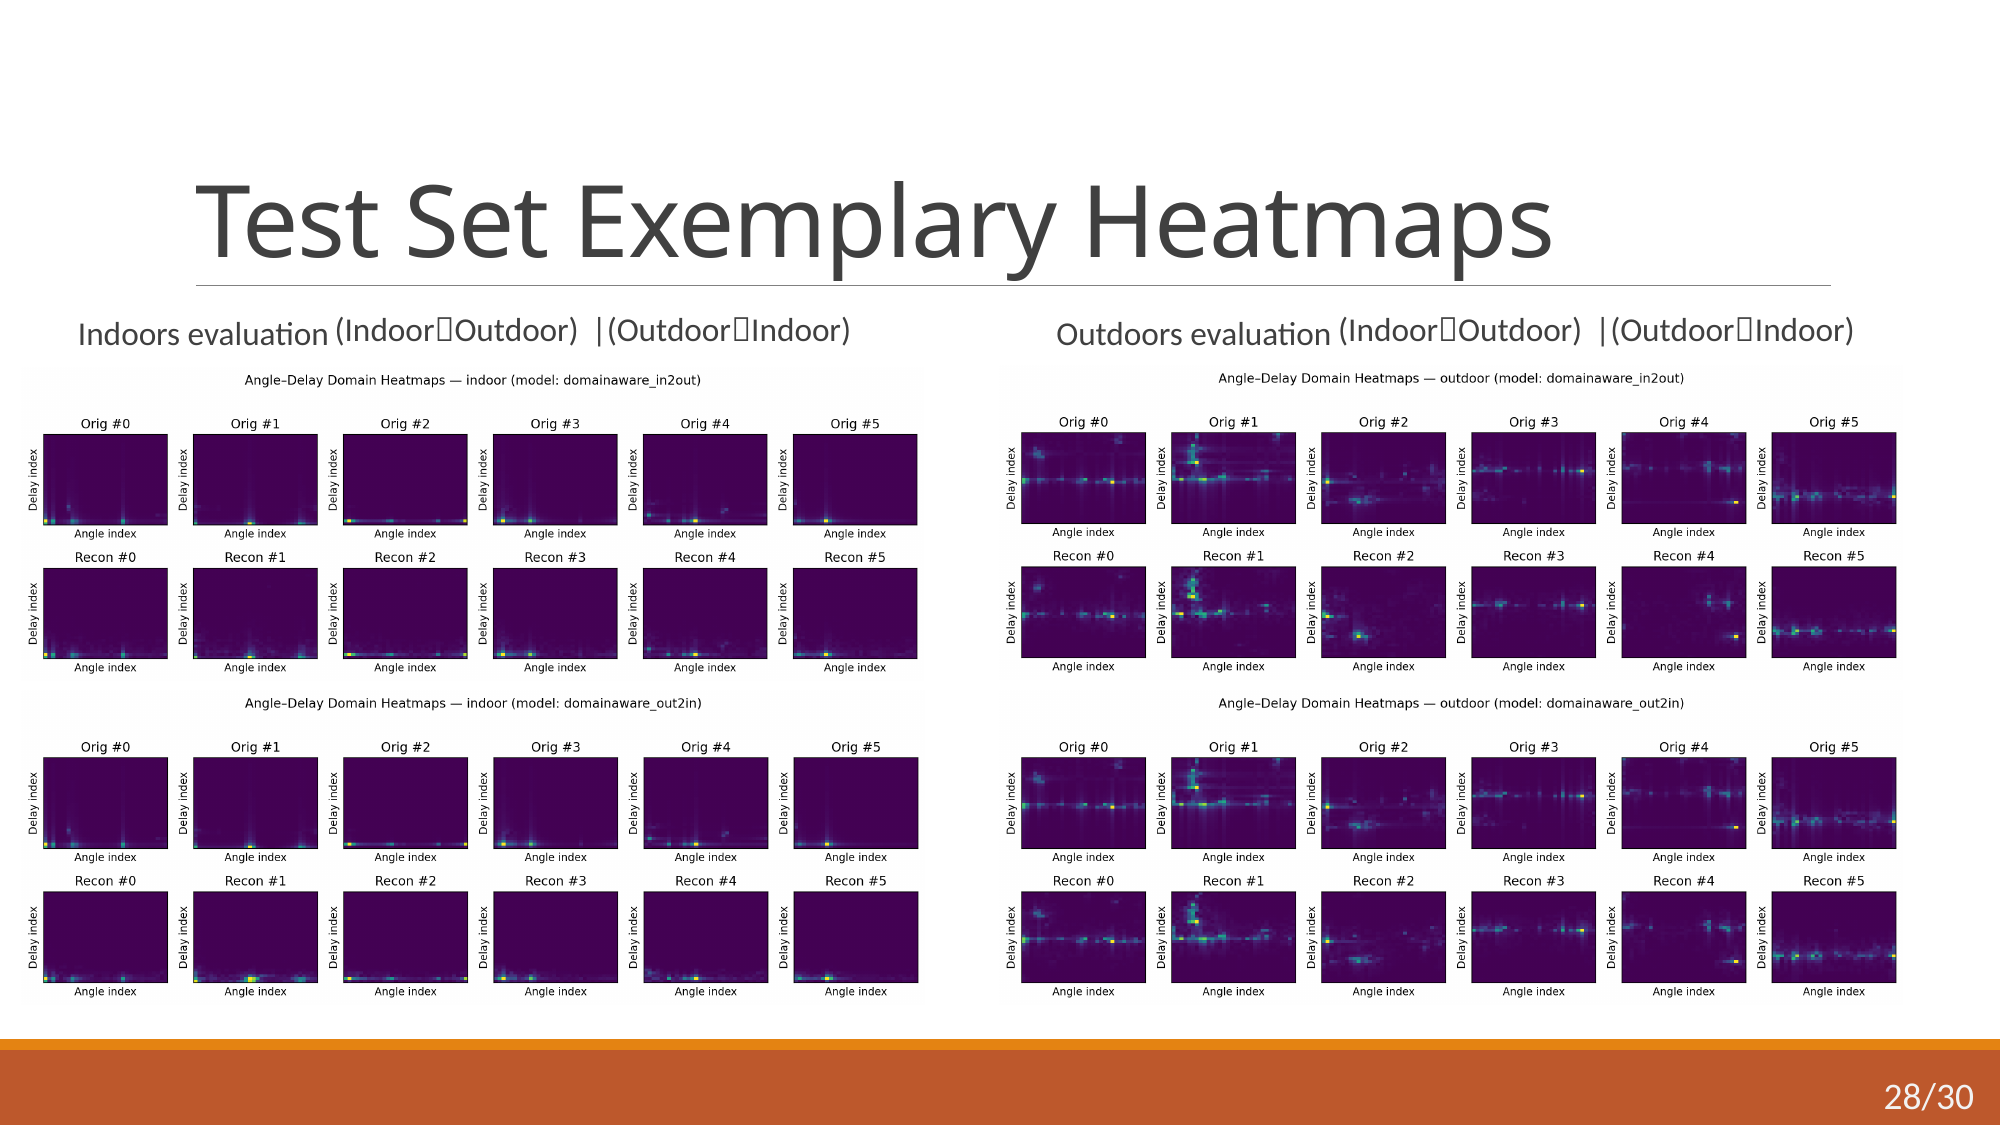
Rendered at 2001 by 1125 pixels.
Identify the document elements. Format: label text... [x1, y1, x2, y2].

text_box Outdoors evaluation [1041, 304, 1347, 359]
text_box (IndoorOutdoor) [319, 300, 576, 356]
text_box 28/30 [1868, 1064, 1990, 1125]
text_box |(OutdoorIndoor) [576, 300, 891, 356]
text_box Indoors evaluation [63, 304, 345, 359]
picture [999, 365, 1904, 680]
picture [999, 690, 1904, 1005]
text_box (IndoorOutdoor) [1323, 300, 1580, 356]
title Test Set Exemplary Heatmaps [180, 47, 1830, 285]
picture [21, 690, 925, 1005]
picture [21, 366, 924, 681]
text_box |(OutdoorIndoor) [1580, 300, 1894, 356]
